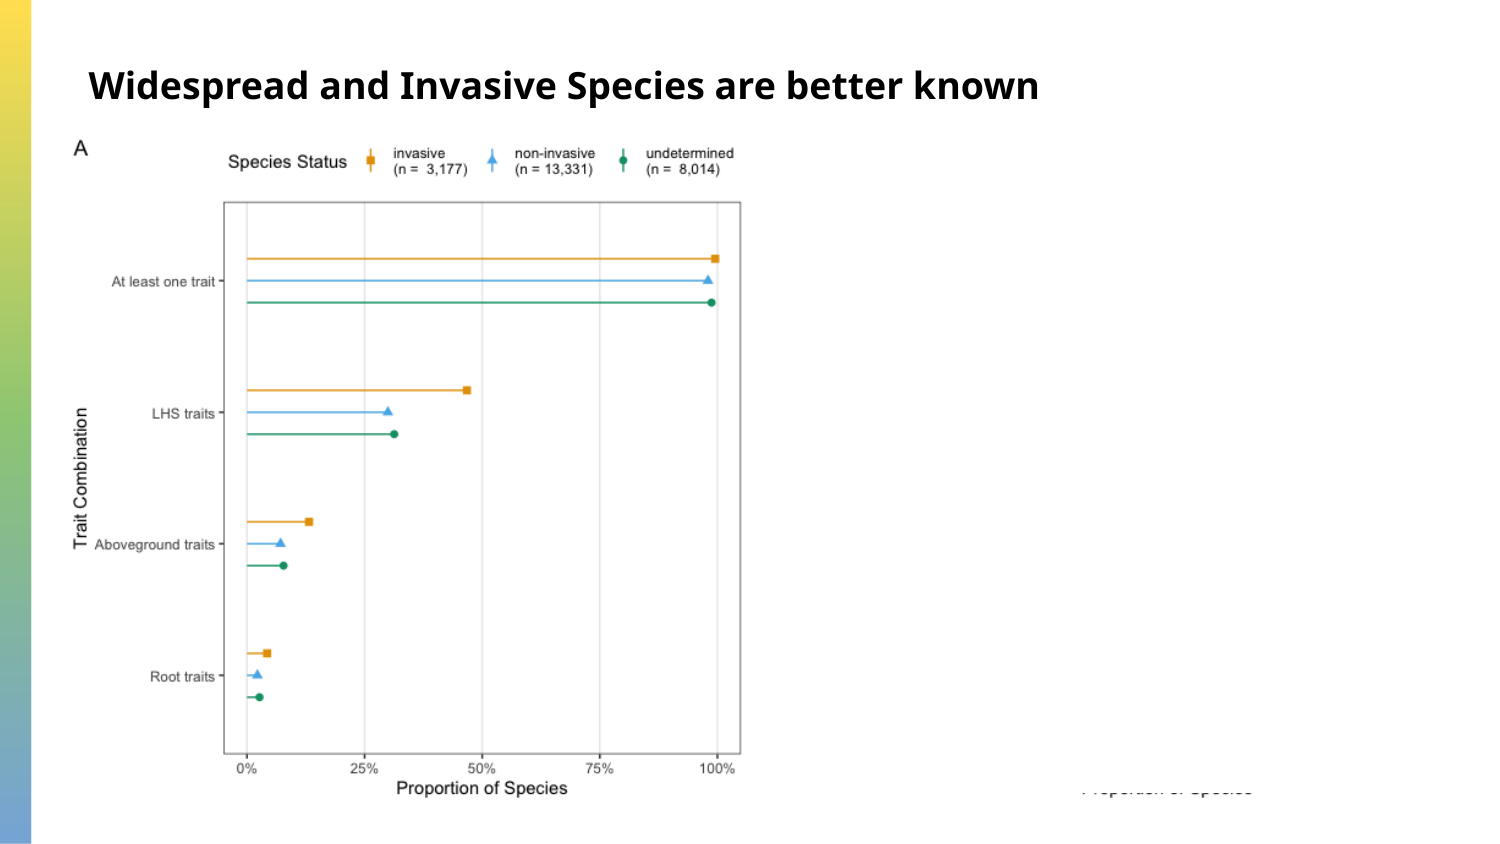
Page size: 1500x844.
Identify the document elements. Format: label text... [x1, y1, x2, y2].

picture [0, 0, 1500, 844]
text_box Widespread and Invasive Species are better known [88, 61, 1441, 117]
